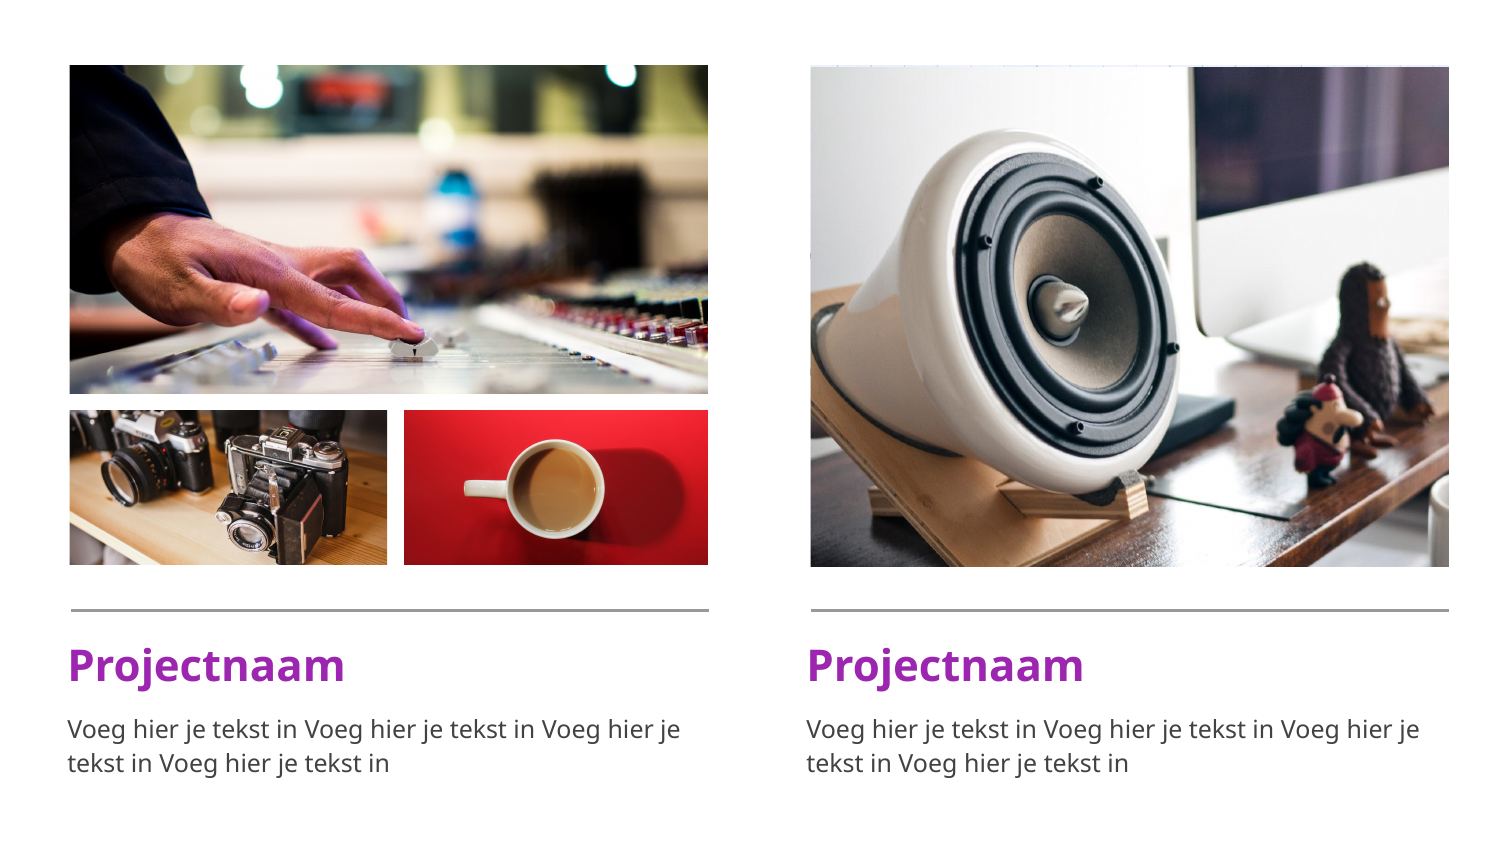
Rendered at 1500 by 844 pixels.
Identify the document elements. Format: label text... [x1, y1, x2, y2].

list Projectnaam [791, 618, 1448, 693]
picture [69, 64, 709, 394]
list Voeg hier je tekst in Voeg hier je tekst in Voeg hier je tekst in Voeg hier je tekst in [791, 693, 1448, 799]
picture [69, 409, 388, 566]
list Voeg hier je tekst in Voeg hier je tekst in Voeg hier je tekst in Voeg hier je tekst in [52, 693, 709, 799]
picture [403, 409, 709, 566]
list Projectnaam [52, 618, 709, 693]
picture [810, 65, 1450, 568]
